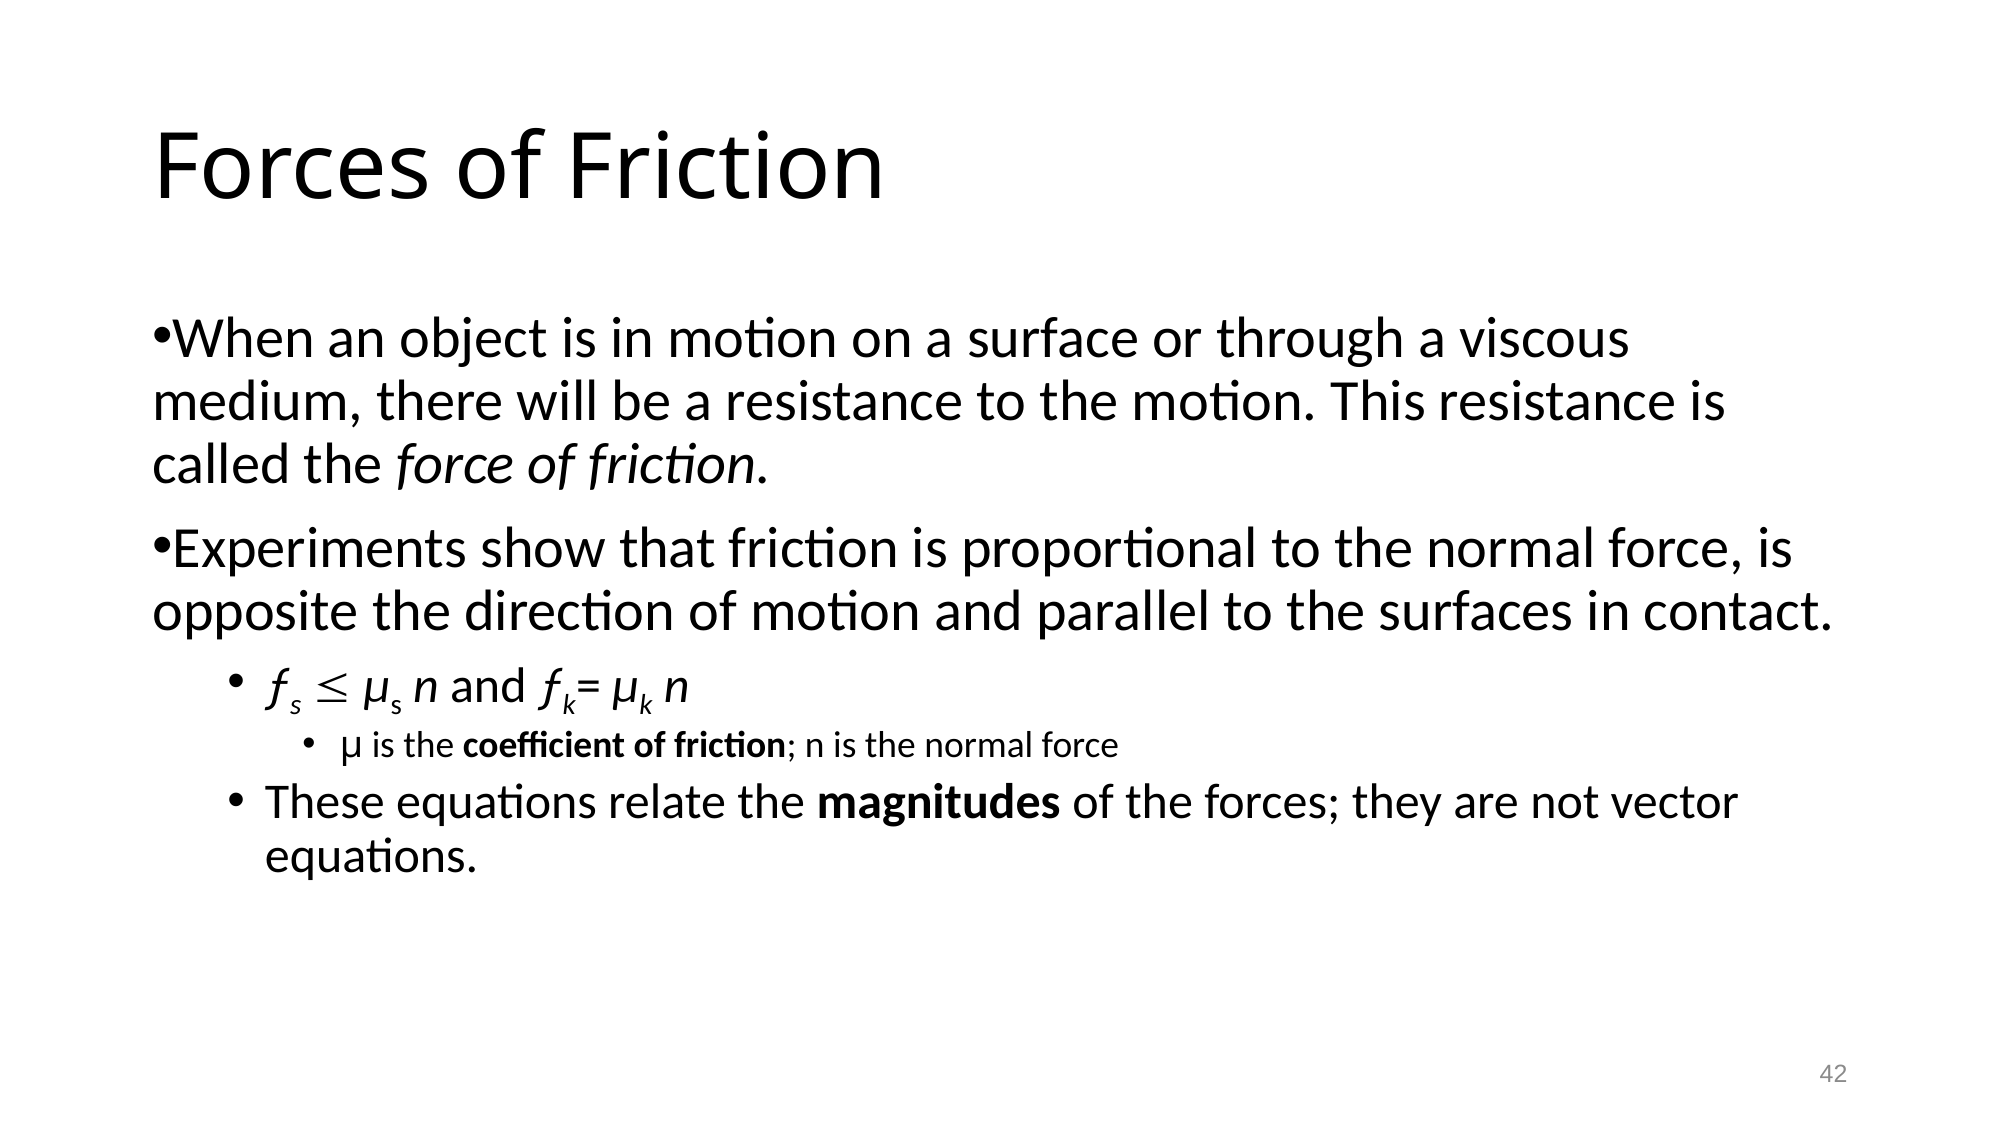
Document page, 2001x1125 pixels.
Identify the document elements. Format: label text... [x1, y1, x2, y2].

list When an object is in motion on a surface or through a viscous medium, there will be a resistance to the motion. This resistance is called the force of friction. Experiments show that friction is proportional to the normal force, is opposite the direction of motion and parallel to the surfaces in contact. ƒs £ µs n and ƒk= µk n μ is the coefficient of friction; n is the normal force These equations relate the magnitudes of the forces; they are not vector equations. [137, 299, 1863, 1014]
slide_number 42 [1412, 1042, 1863, 1103]
title Forces of Friction [137, 59, 1863, 278]
